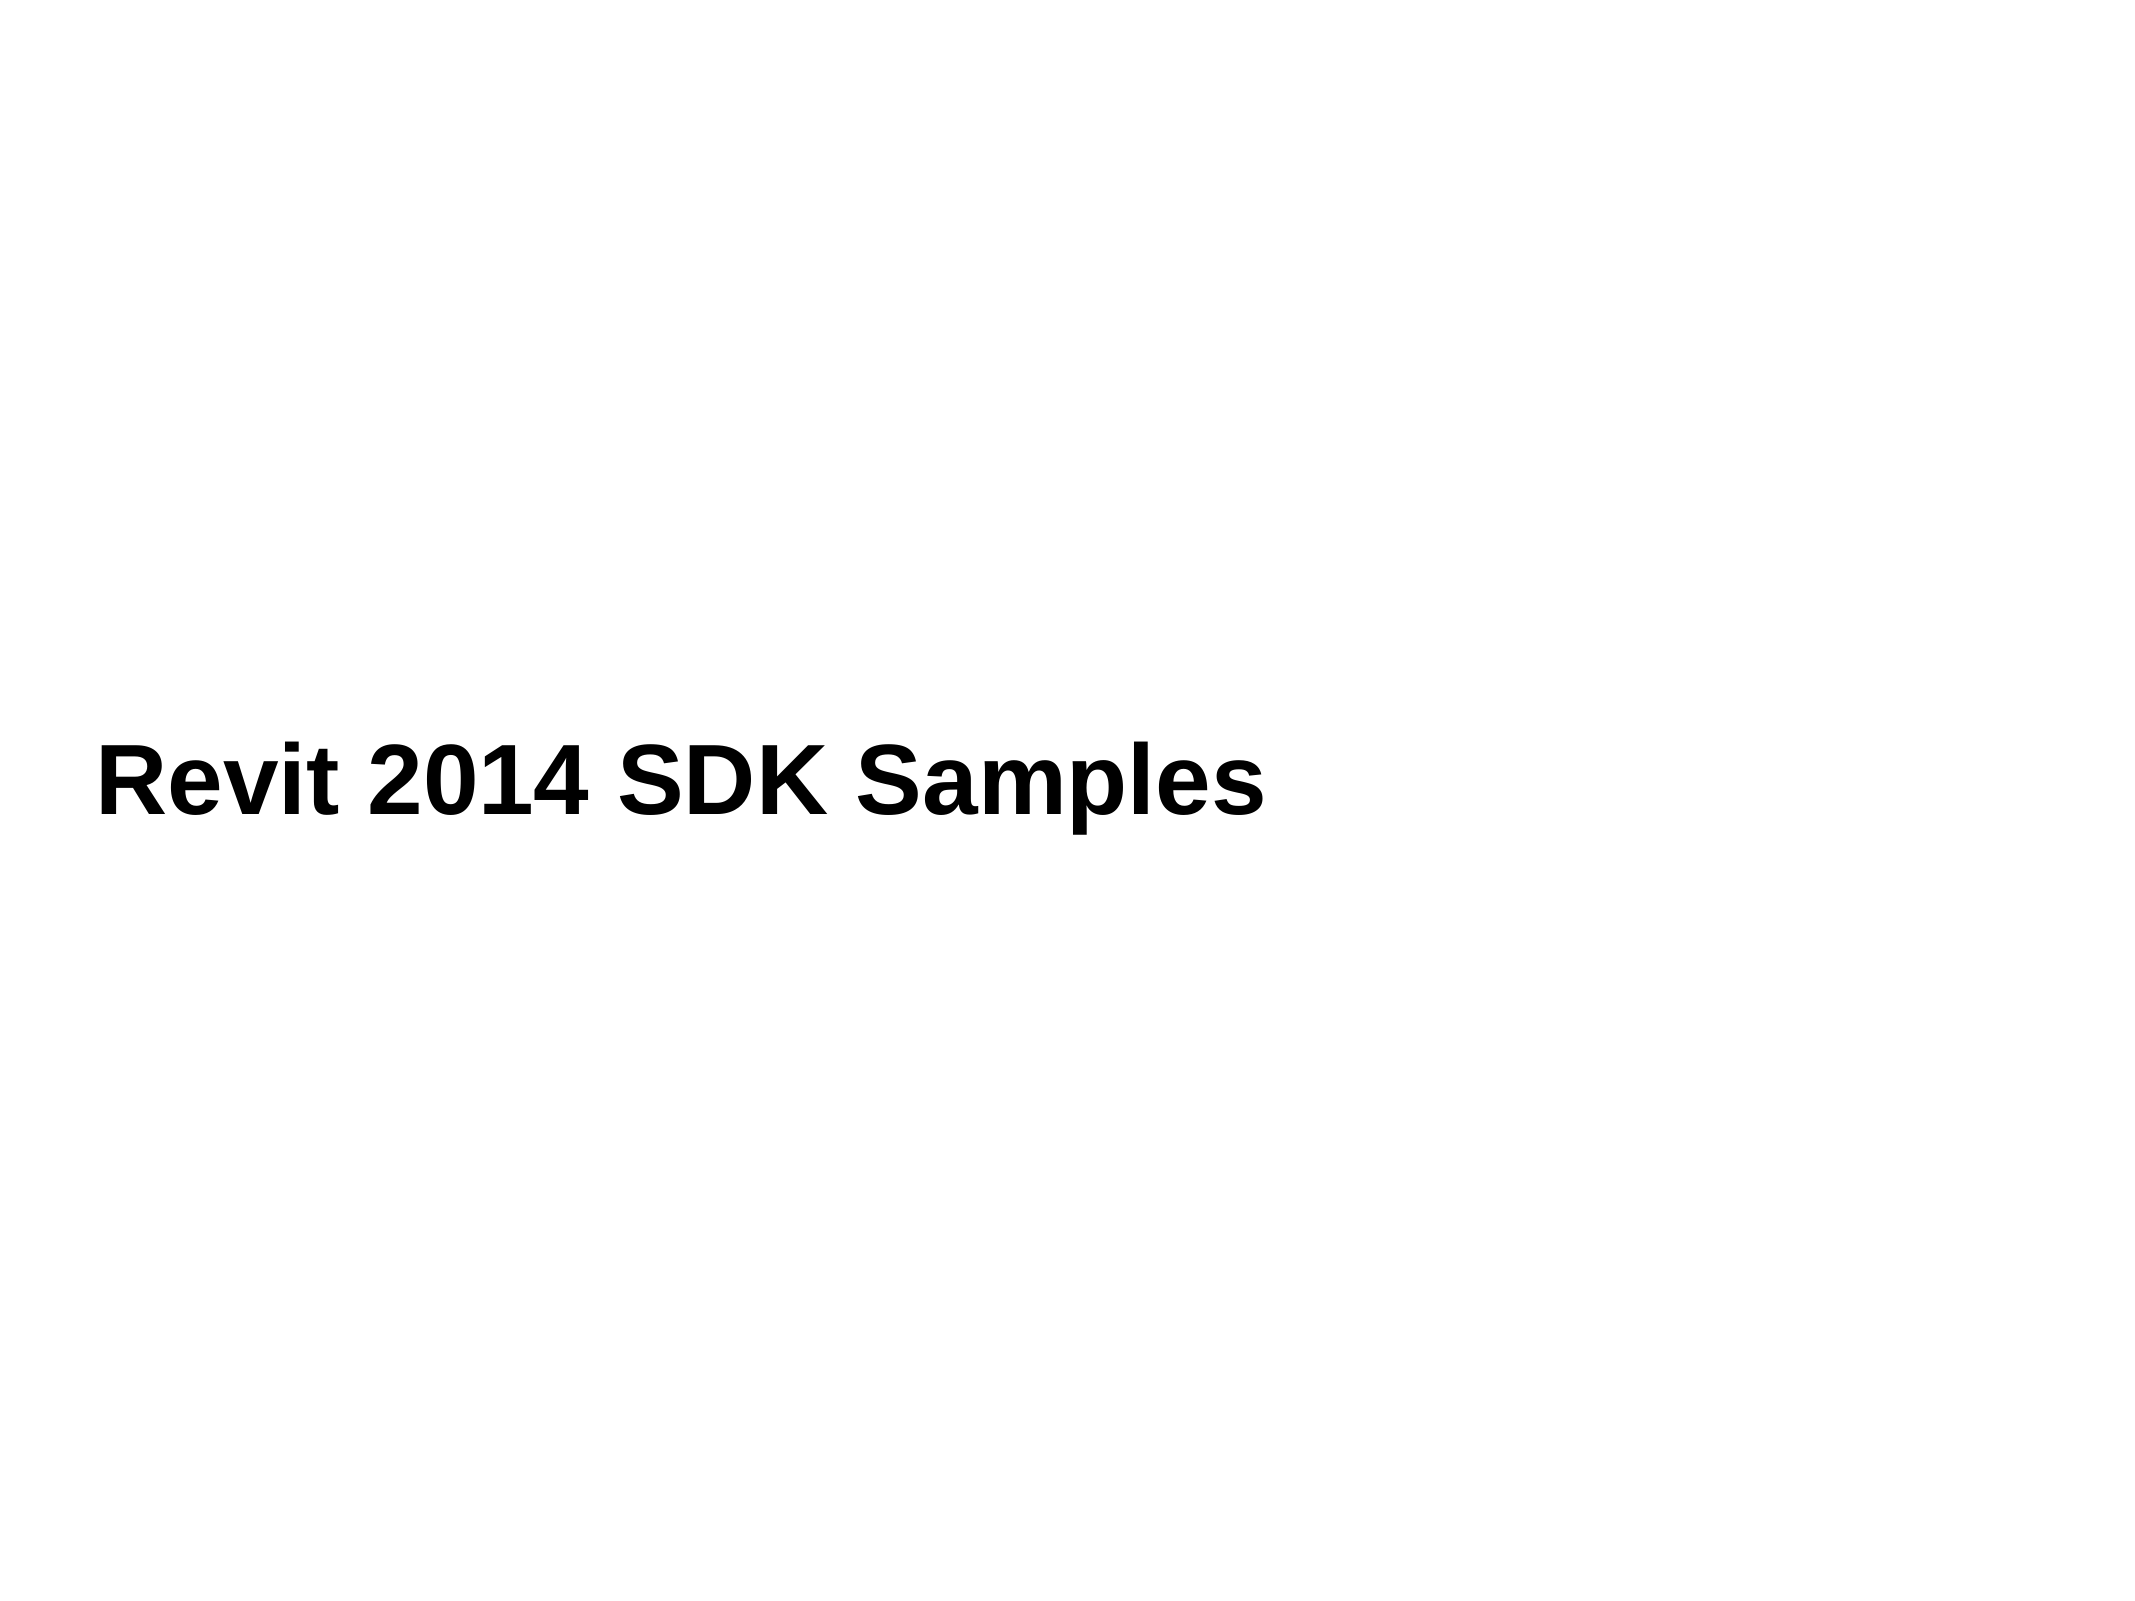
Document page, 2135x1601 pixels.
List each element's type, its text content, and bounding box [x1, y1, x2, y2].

title Revit 2014 SDK Samples [73, 703, 1391, 1015]
